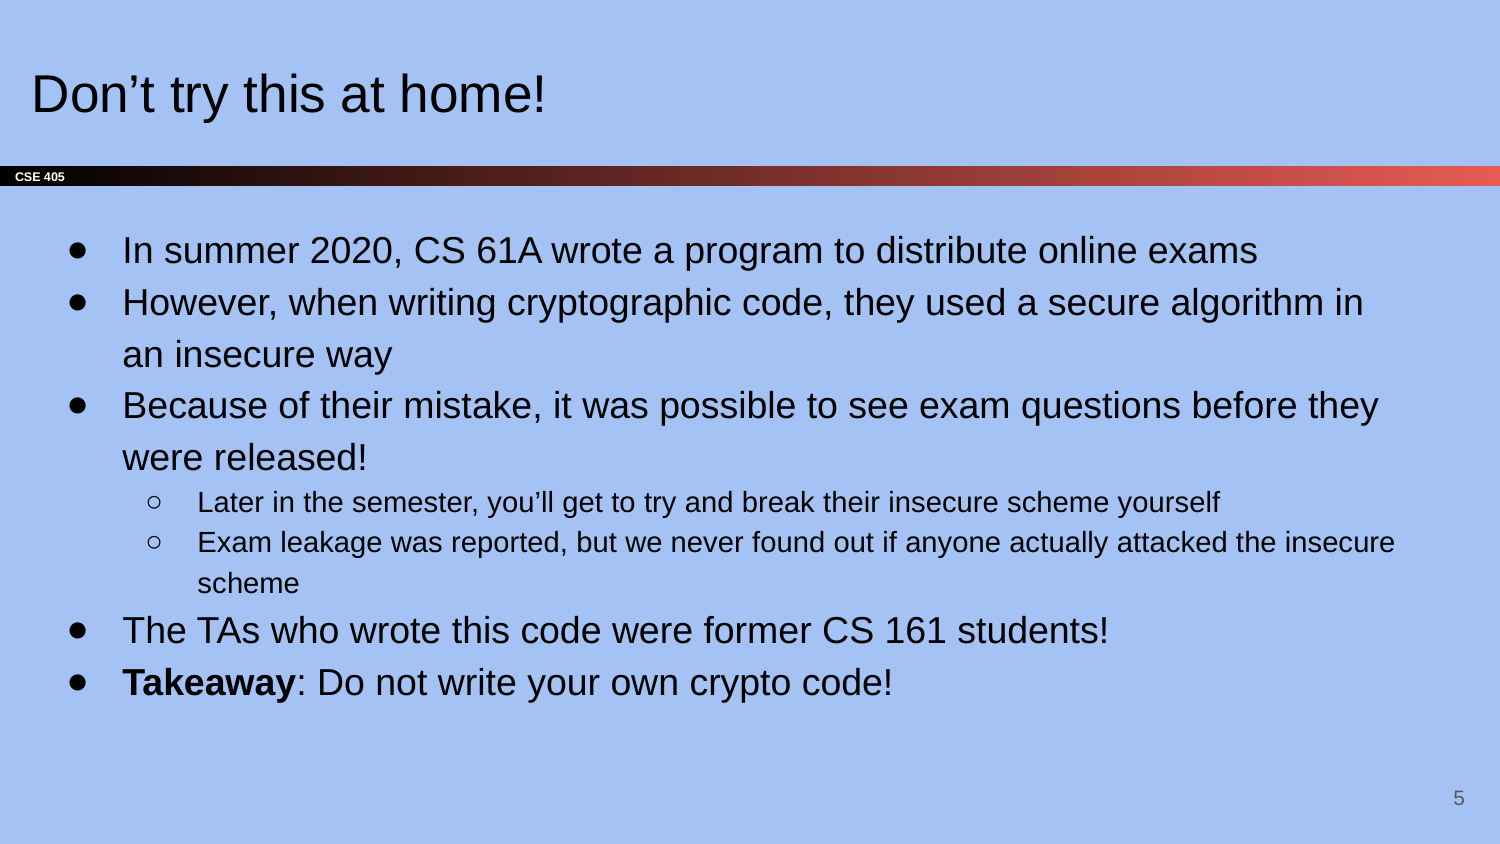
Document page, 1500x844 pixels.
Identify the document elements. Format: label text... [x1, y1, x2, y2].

slide_number ‹#› [1389, 764, 1480, 830]
title Don’t try this at home! [16, 44, 1415, 139]
list In summer 2020, CS 61A wrote a program to distribute online exams However, when writing cryptographic code, they used a secure algorithm in an insecure way Because of their mistake, it was possible to see exam questions before they were released! Later in the semester, you’ll get to try and break their insecure scheme yourself Exam leakage was reported, but we never found out if anyone actually attacked the insecure scheme The TAs who wrote this code were former CS 161 students! Takeaway: Do not write your own crypto code! [32, 204, 1431, 823]
